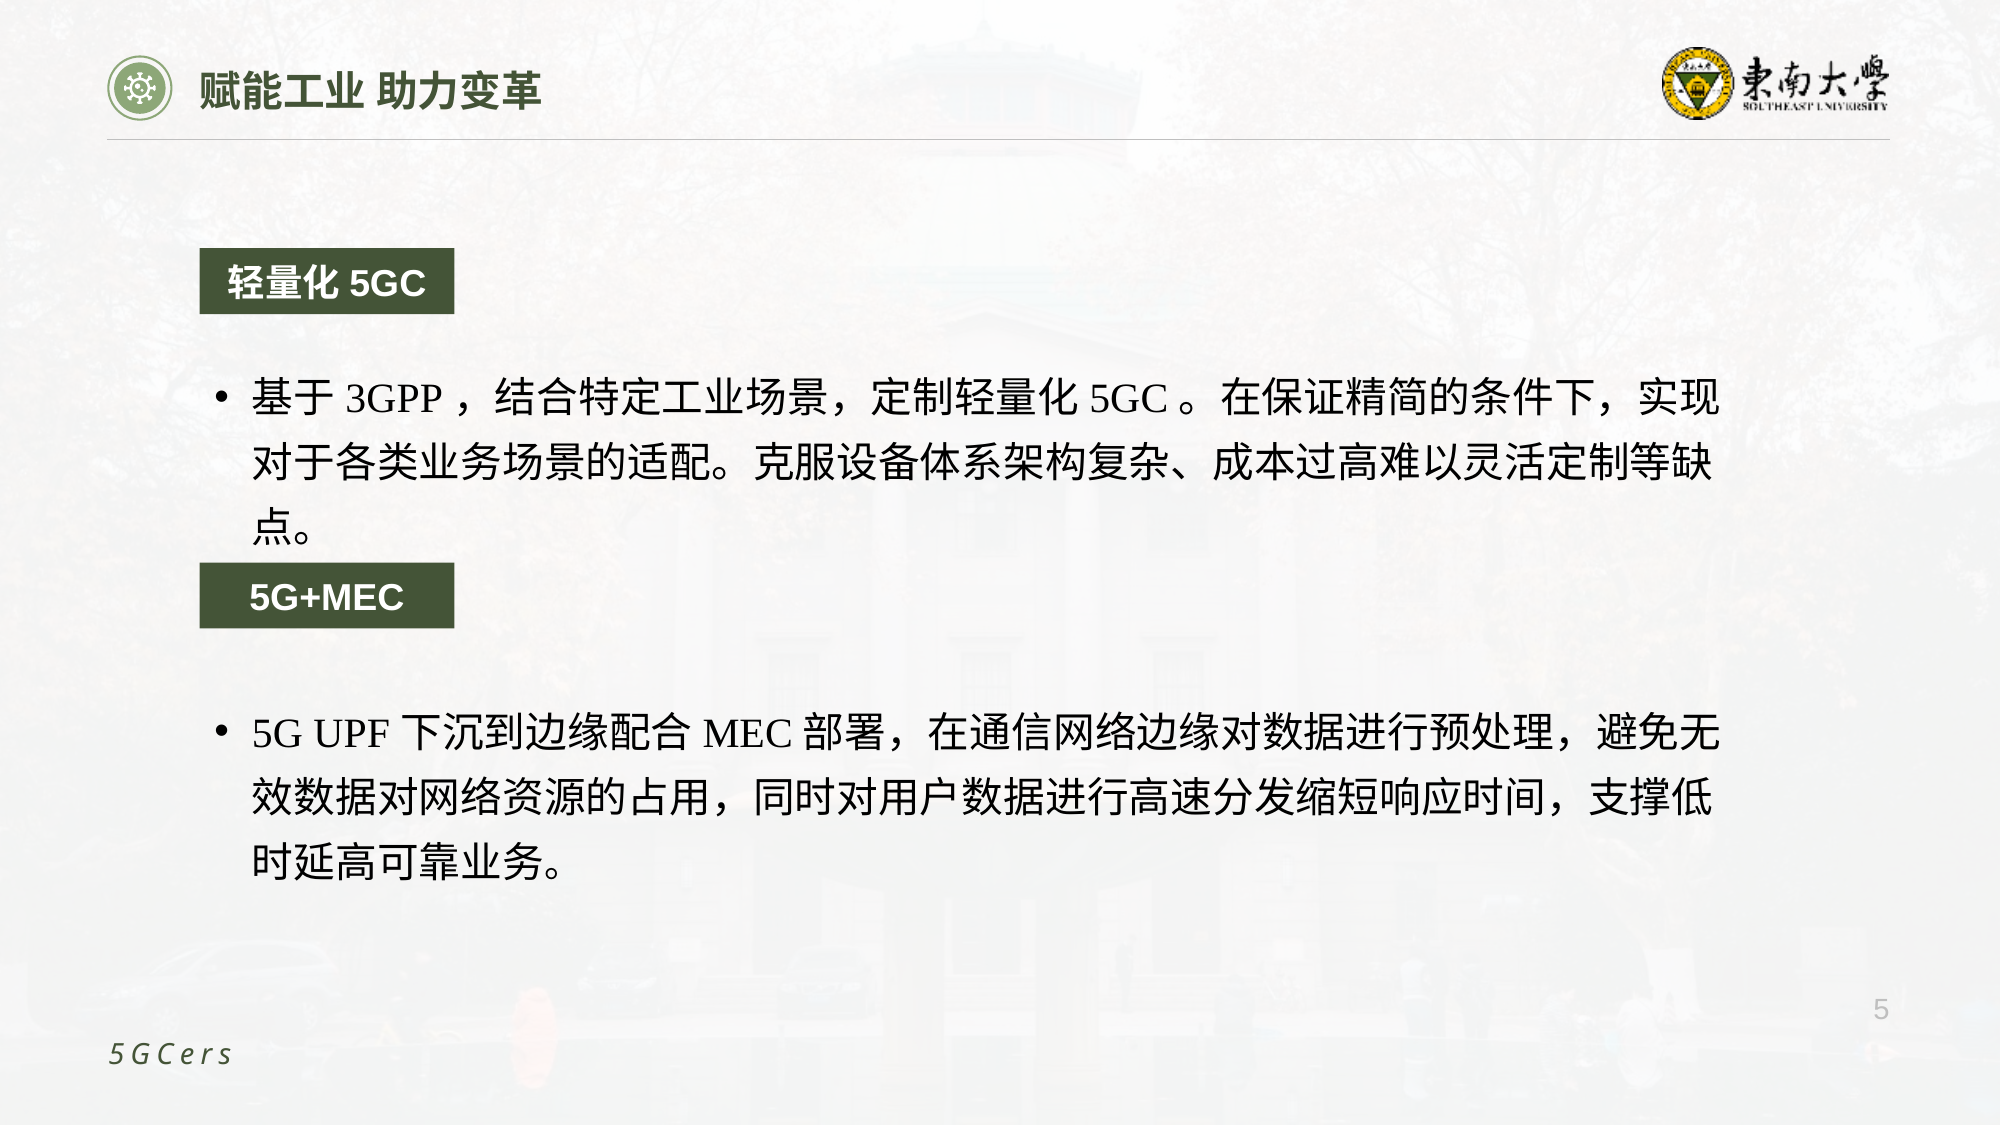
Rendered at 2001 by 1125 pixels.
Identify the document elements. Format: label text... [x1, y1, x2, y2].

text_box 5G+MEC [199, 562, 455, 629]
list 赋能工业 助力变革 [199, 56, 1663, 123]
text_box 5G UPF下沉到边缘配合MEC部署，在通信网络边缘对数据进行预处理，避免无效数据对网络资源的占用，同时对用户数据进行高速分发缩短响应时间，支撑低时延高可靠业务。 [199, 683, 1759, 825]
text_box 基于3GPP，结合特定工业场景，定制轻量化5GC。在保证精简的条件下，实现对于各类业务场景的适配。克服设备体系架构复杂、成本过高难以灵活定制等缺点。 [199, 348, 1759, 490]
slide_number 5 [1439, 977, 1890, 1038]
text_box 轻量化5GC [199, 248, 455, 315]
slide_number 5GCers [108, 1022, 657, 1083]
picture [1662, 47, 1889, 120]
